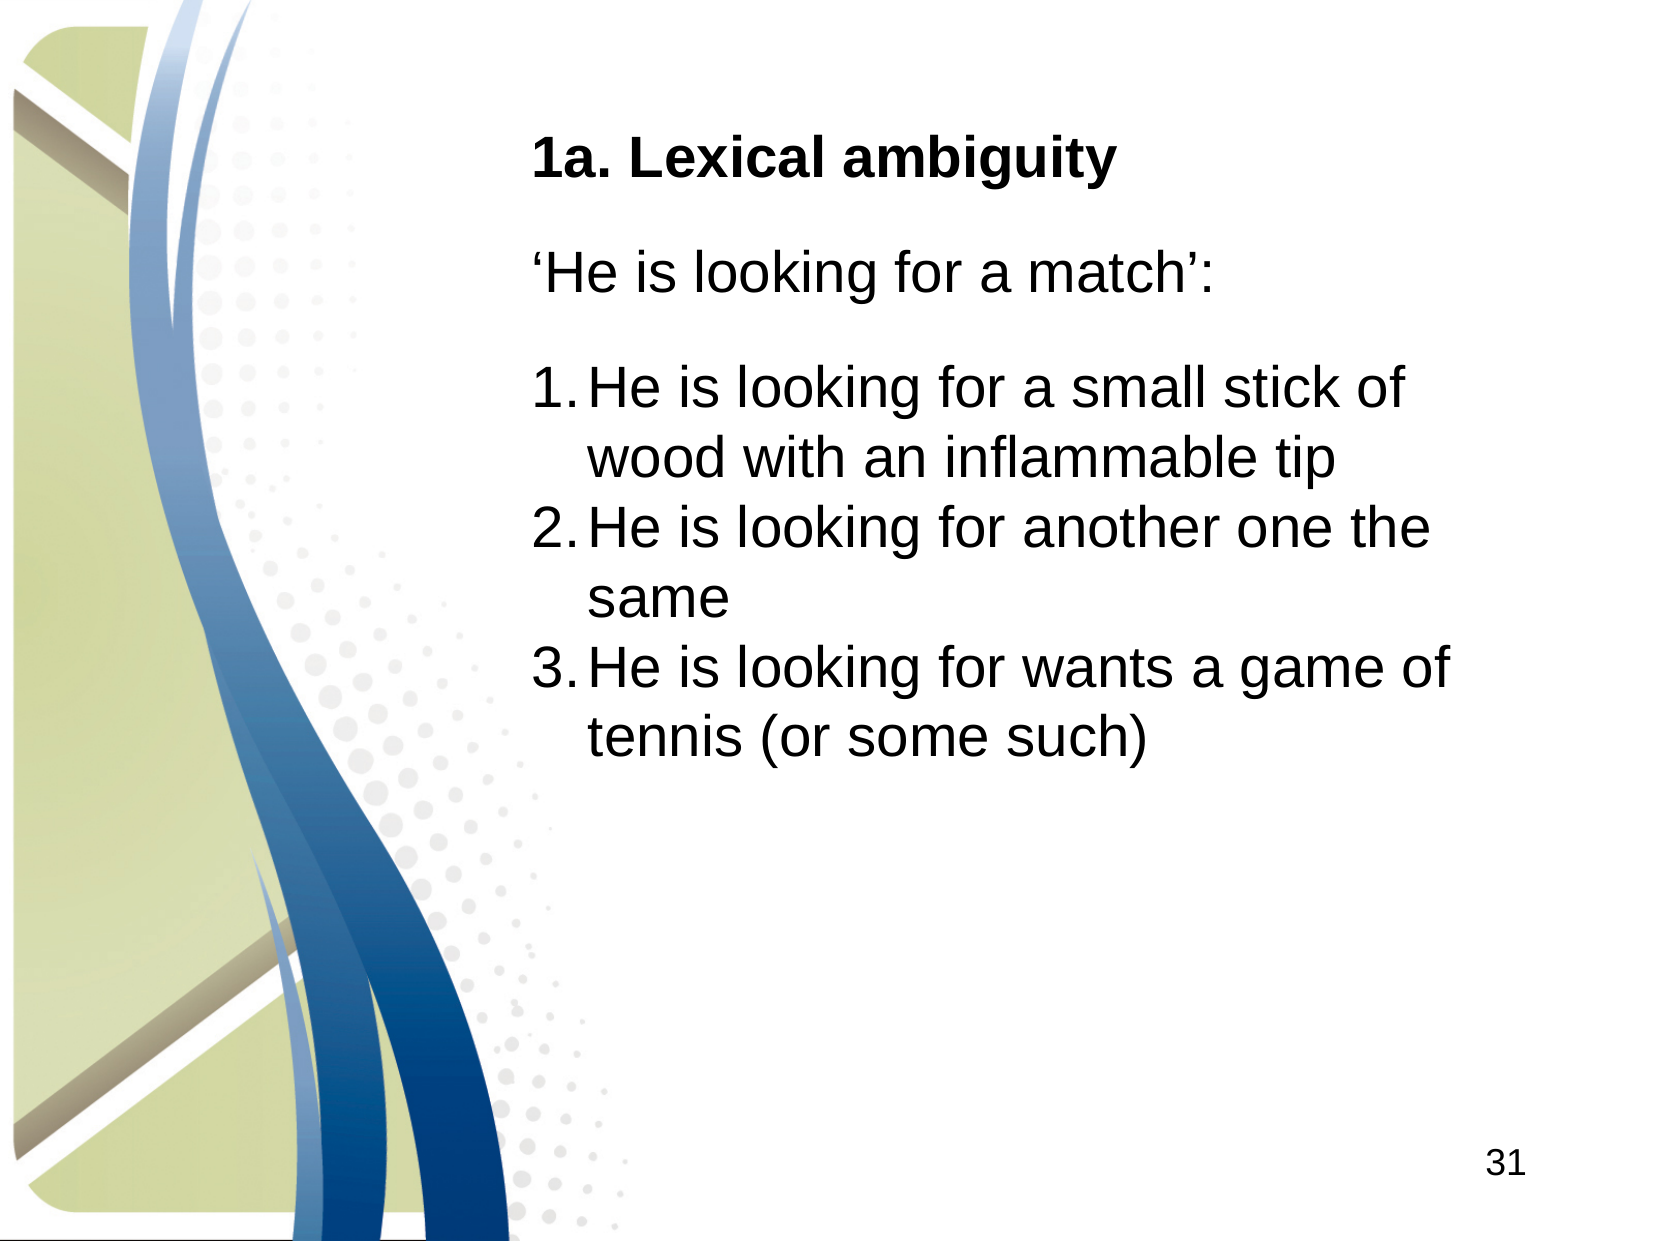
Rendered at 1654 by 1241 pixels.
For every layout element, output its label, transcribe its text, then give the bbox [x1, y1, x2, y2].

text_box 31 [1470, 1130, 1654, 1190]
text_box [82, 206, 1570, 926]
picture [0, 0, 1654, 1241]
text_box 1a. Lexical ambiguity ‘He is looking for a match’: He is looking for a small stick of wood with an inflammable tip He is looking for another one the same He is looking for wants a game of tennis (or some such) [516, 111, 1474, 842]
